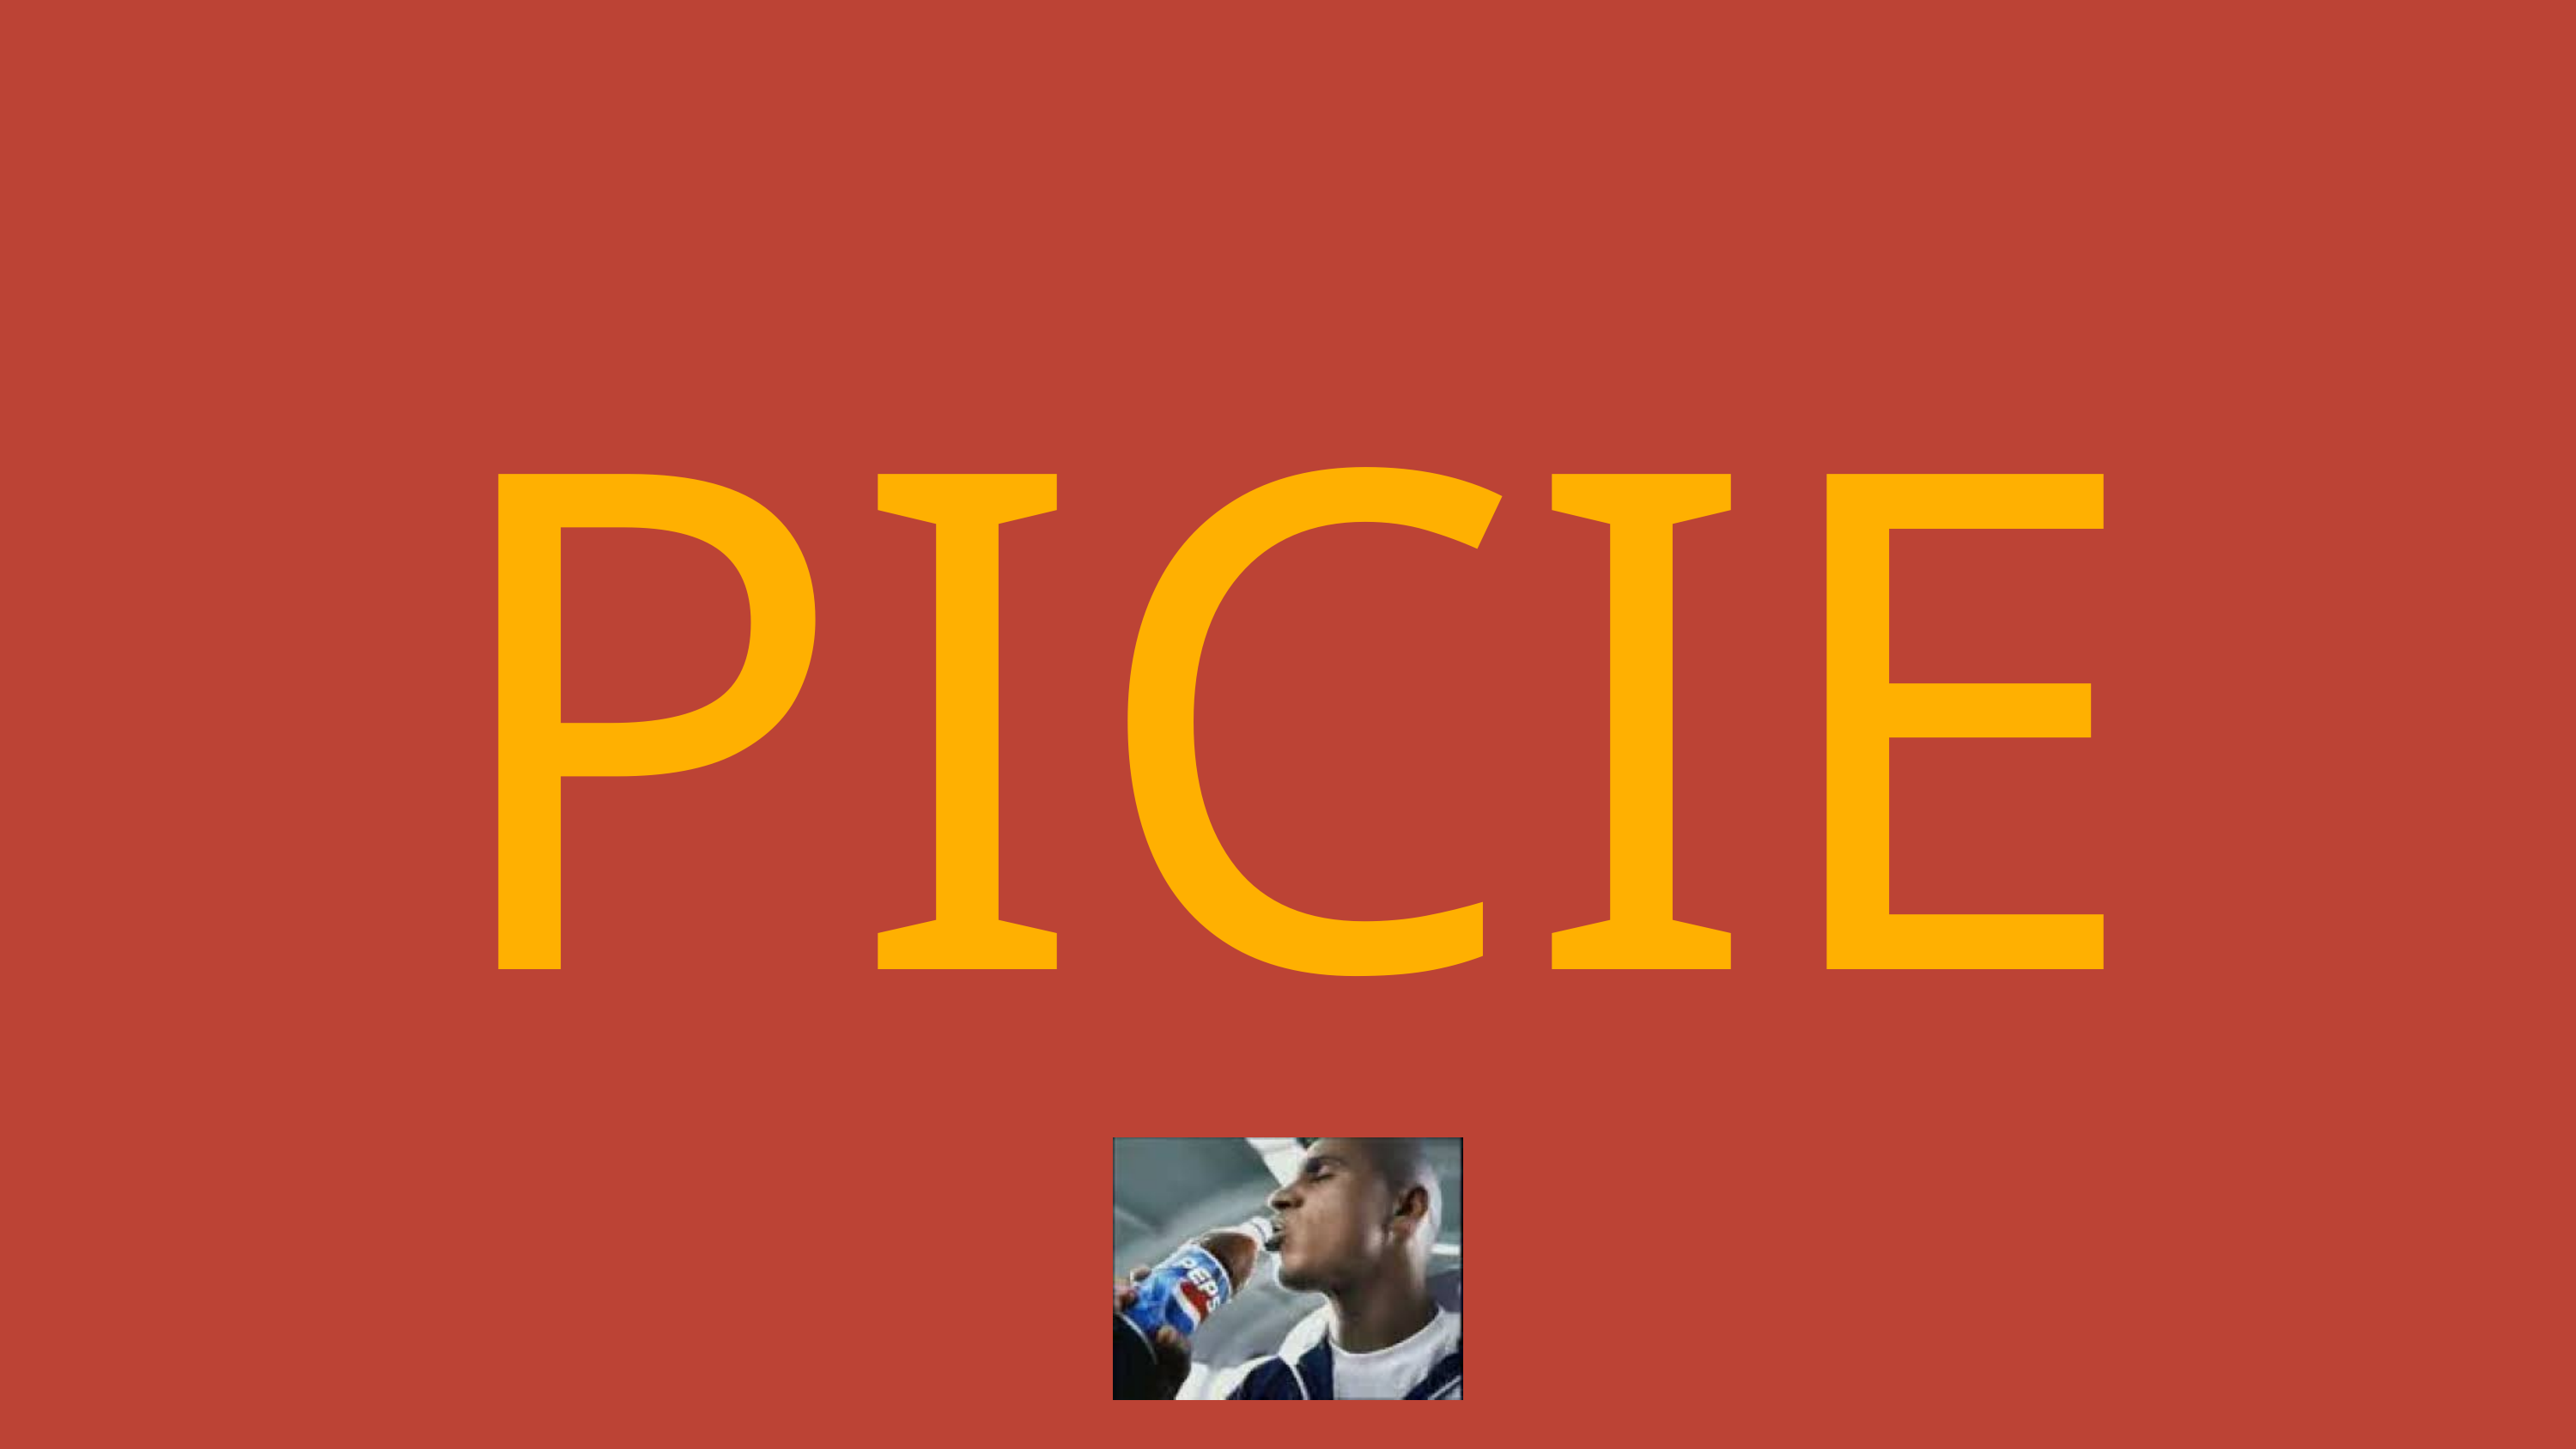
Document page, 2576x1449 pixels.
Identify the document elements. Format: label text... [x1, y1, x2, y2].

text_box PICIE [342, 414, 2234, 1108]
text_box [1113, 1137, 1463, 1400]
